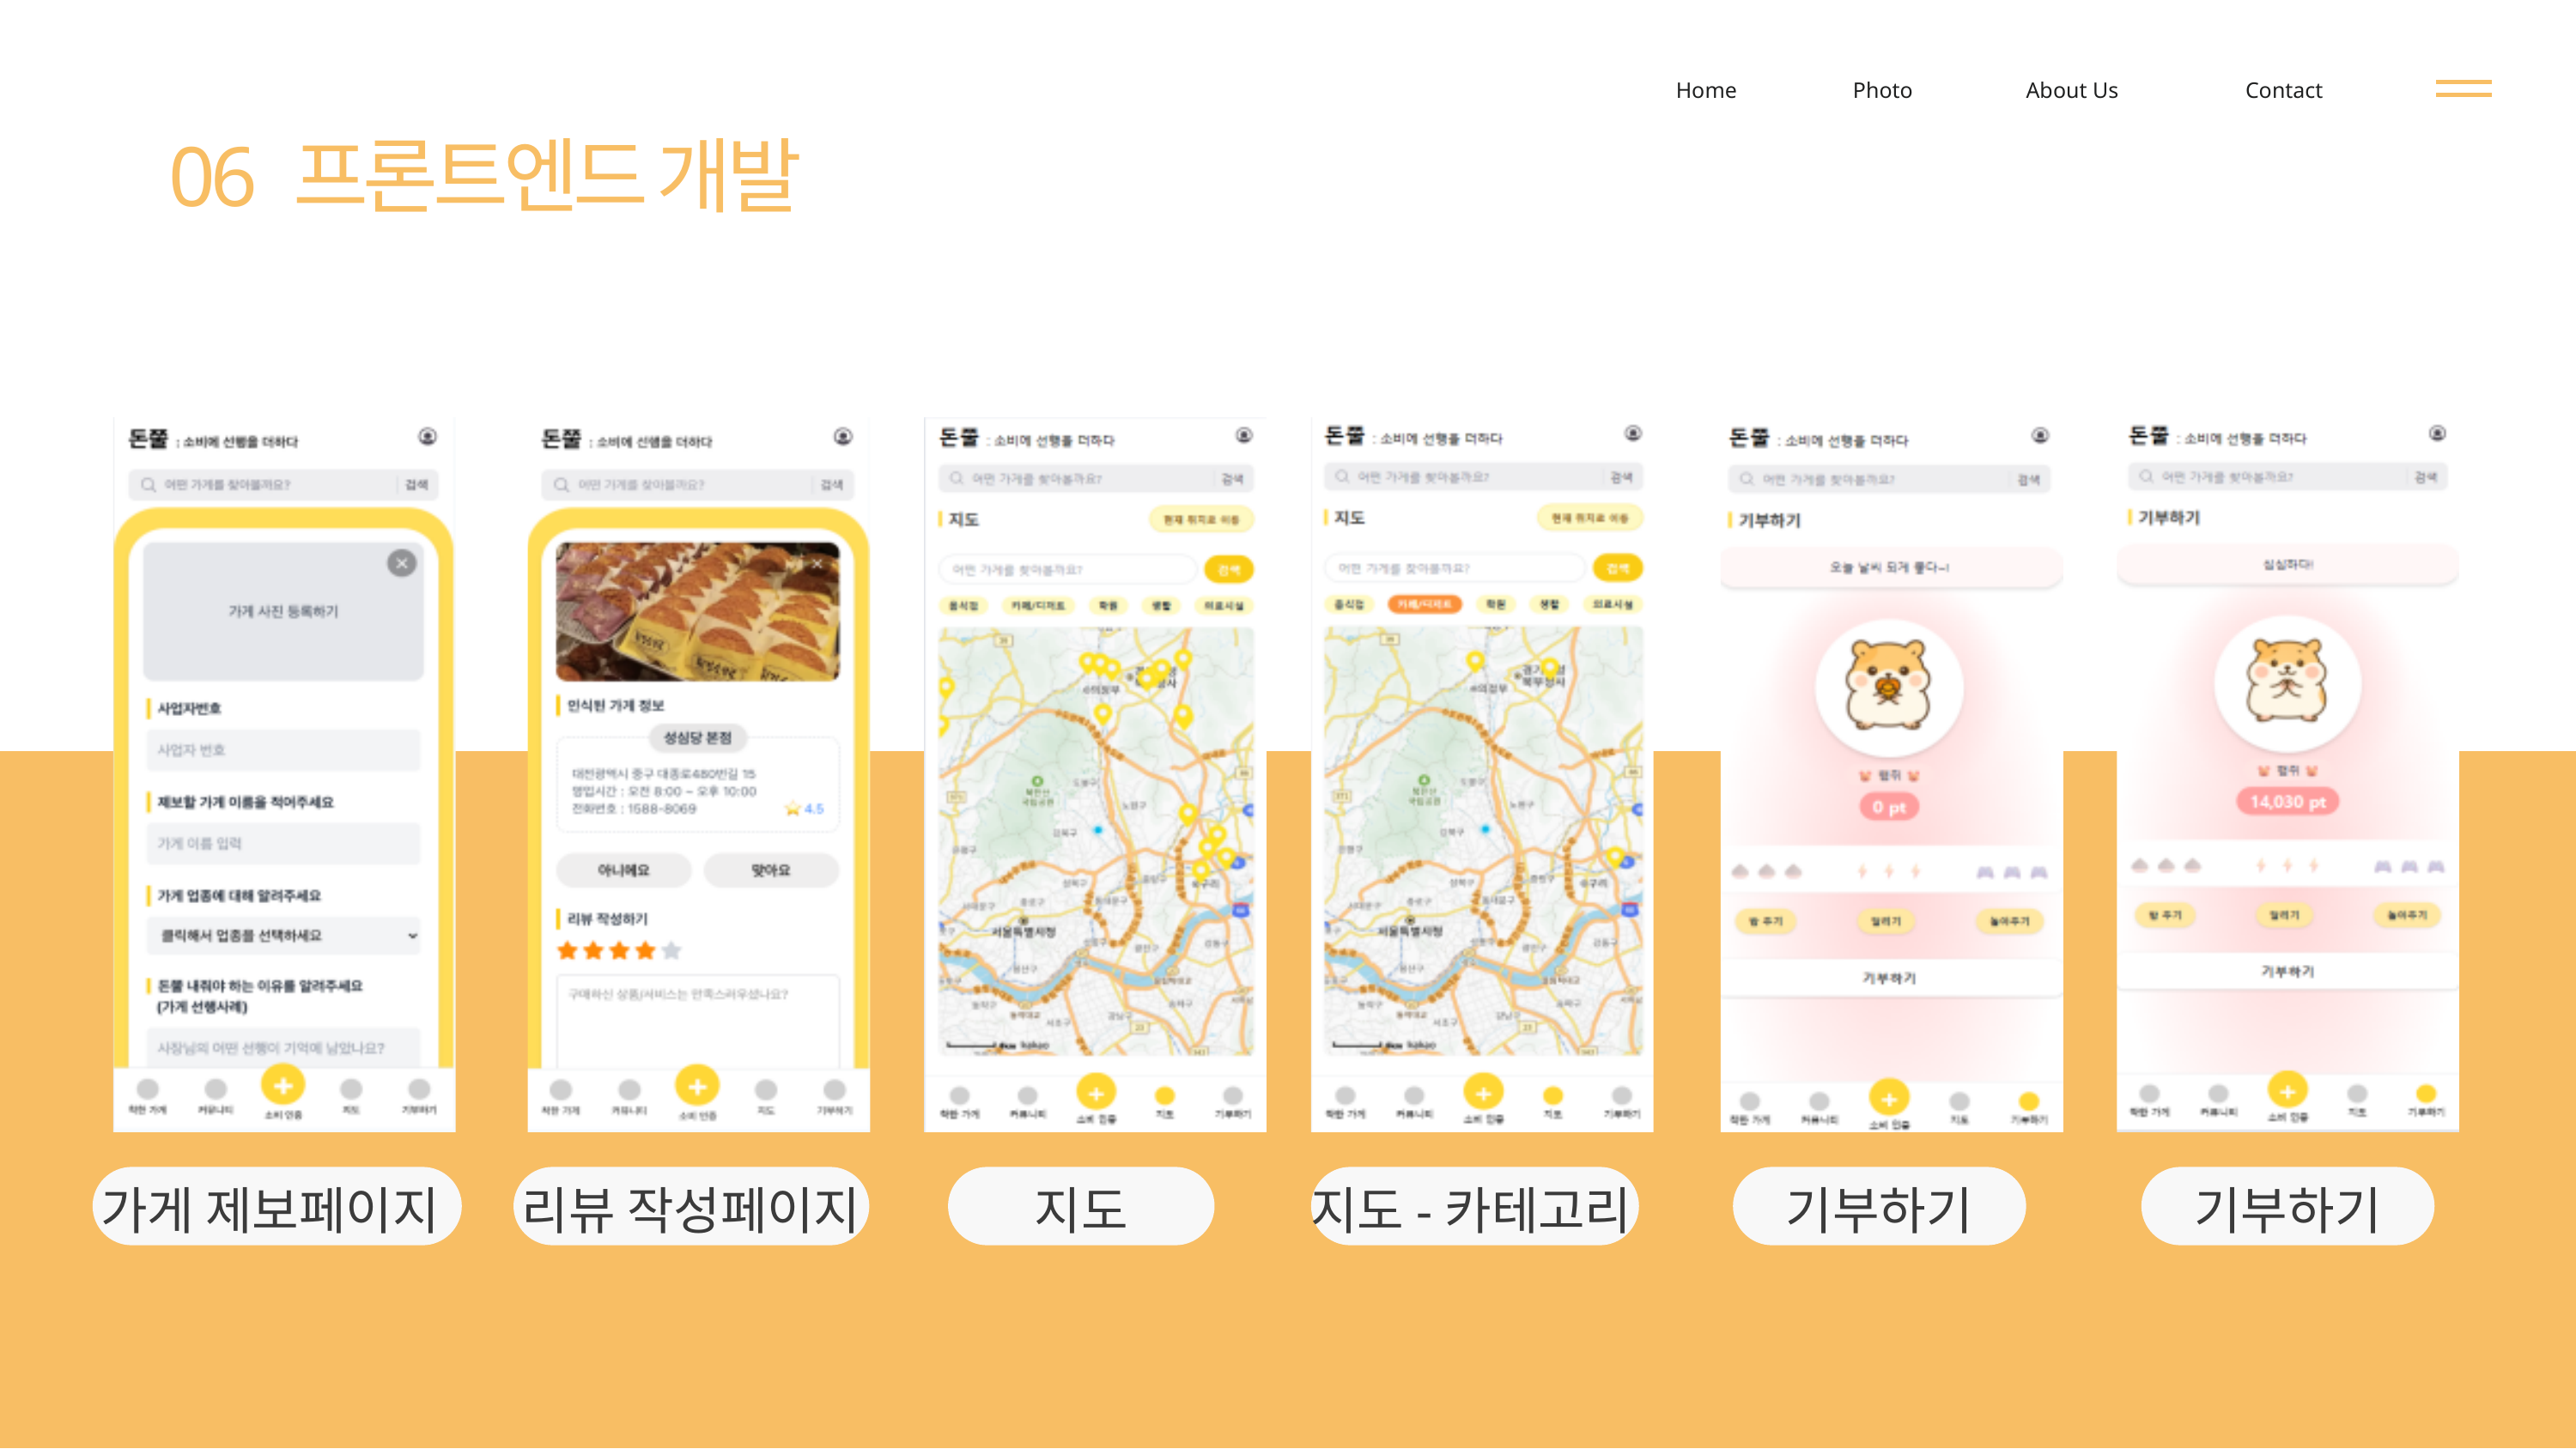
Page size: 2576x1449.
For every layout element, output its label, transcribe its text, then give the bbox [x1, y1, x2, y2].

text_box [1720, 417, 2063, 748]
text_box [1732, 1167, 2026, 1246]
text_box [0, 750, 2576, 1449]
text_box [2117, 417, 2460, 748]
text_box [2435, 79, 2493, 84]
text_box Contact [2245, 72, 2384, 103]
text_box Home [1675, 72, 1790, 103]
text_box Photo [1852, 72, 1957, 103]
text_box [527, 417, 871, 748]
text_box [2435, 92, 2493, 97]
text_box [513, 1167, 870, 1246]
text_box [1310, 417, 1654, 748]
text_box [947, 1167, 1215, 1246]
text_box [92, 1167, 463, 1246]
text_box About Us [2026, 72, 2176, 103]
text_box 06 프론트엔드 개발 [168, 107, 969, 223]
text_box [2141, 1167, 2435, 1246]
text_box [112, 417, 456, 748]
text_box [1310, 1167, 1639, 1246]
text_box [924, 417, 1267, 748]
